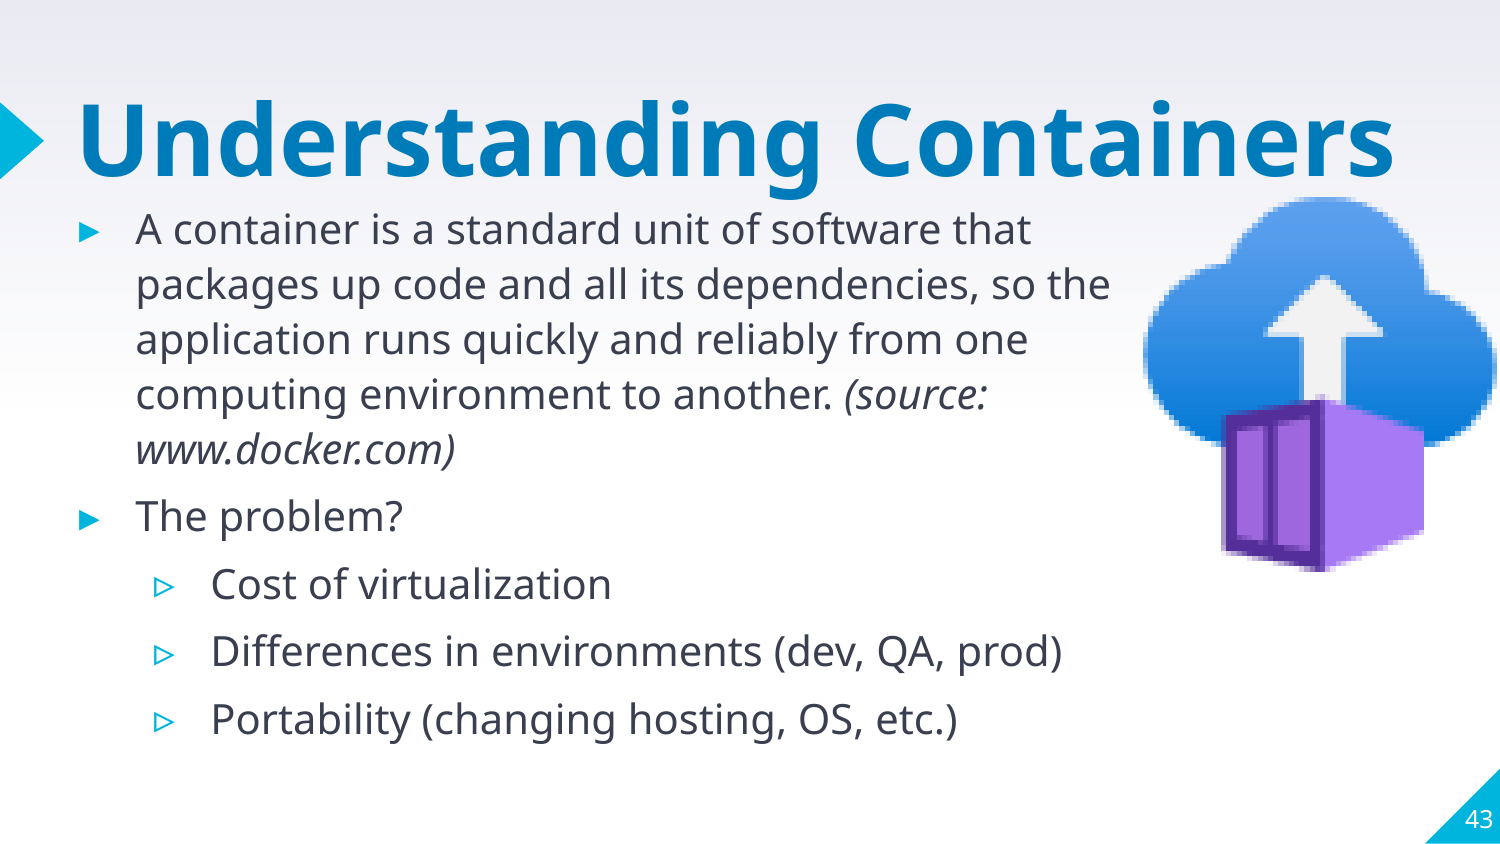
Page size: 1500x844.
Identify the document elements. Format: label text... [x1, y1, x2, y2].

title Understanding Containers [75, 99, 1460, 197]
slide_number 43 [1418, 760, 1494, 838]
list A container is a standard unit of software that packages up code and all its dependencies, so the application runs quickly and reliably from one computing environment to another. (source: www.docker.com) The problem? Cost of virtualization Differences in environments (dev, QA, prod) Portability (changing hosting, OS, etc.) [60, 197, 1182, 798]
picture [1132, 197, 1500, 573]
